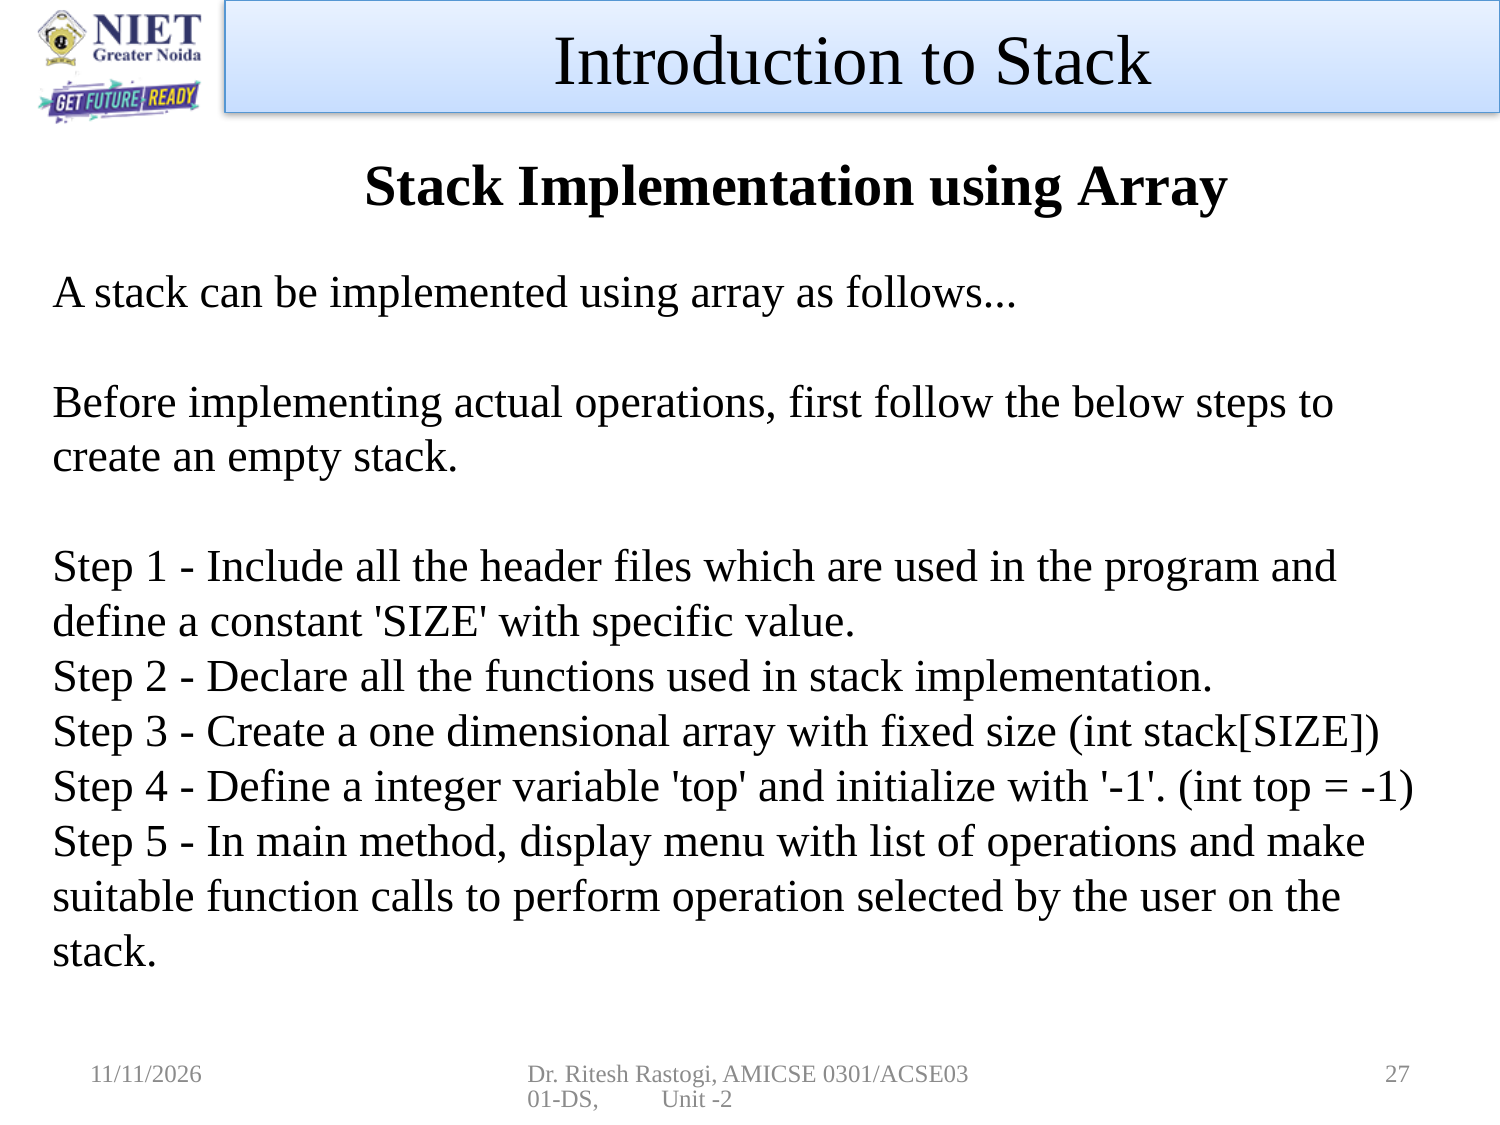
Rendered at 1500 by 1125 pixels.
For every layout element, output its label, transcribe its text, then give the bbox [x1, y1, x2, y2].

picture [0, 0, 238, 135]
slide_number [75, 1042, 425, 1103]
text_box A stack can be implemented using array as follows... Before implementing actual operations, first follow the below steps to create an empty stack. Step 1 - Include all the header files which are used in the program and define a constant 'SIZE' with specific value. Step 2 - Declare all the functions used in stack implementation. Step 3 - Create a one dimensional array with fixed size (int stack[SIZE]) Step 4 - Define a integer variable 'top' and initialize with '-1'. (int top = -1) Step 5 - In main method, display menu with list of operations and make suitable function calls to perform operation selected by the user on the stack. [37, 253, 1463, 984]
footer Dr. Ritesh Rastogi, AMICSE 0301/ACSE0301-DS, Unit -2 [512, 1042, 988, 1103]
text_box Introduction to Stack [238, 0, 1500, 113]
slide_number 27 [1074, 1042, 1425, 1103]
title Stack Implementation using Array [115, 120, 1409, 253]
